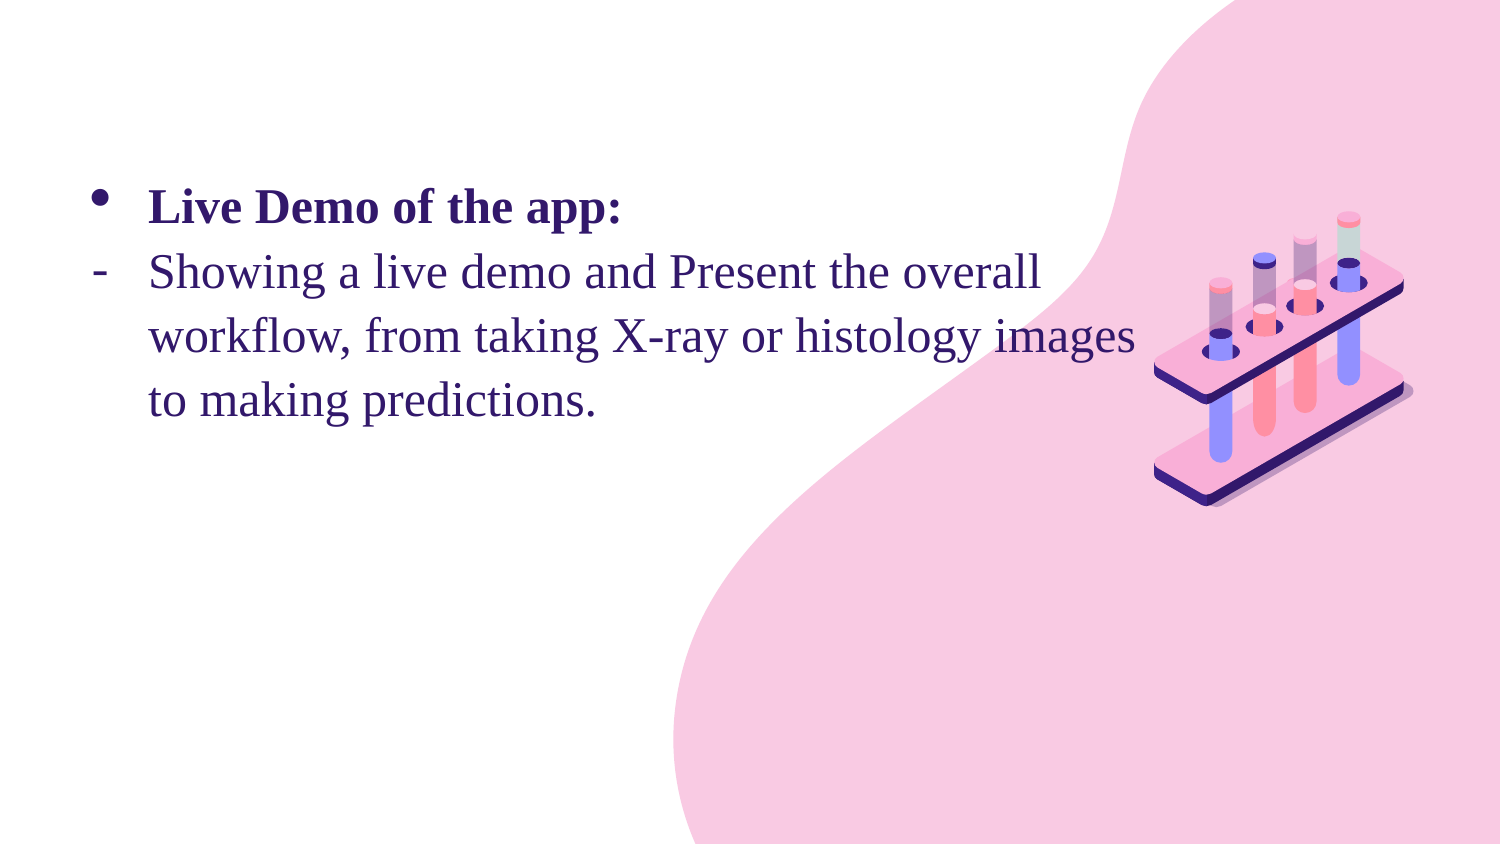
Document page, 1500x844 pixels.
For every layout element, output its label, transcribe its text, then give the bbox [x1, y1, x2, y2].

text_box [1152, 210, 1415, 508]
subtitle Live Demo of the app: Showing a live demo and Present the overall workflow, from taking X-ray or histology images to making predictions. [76, 154, 1192, 310]
